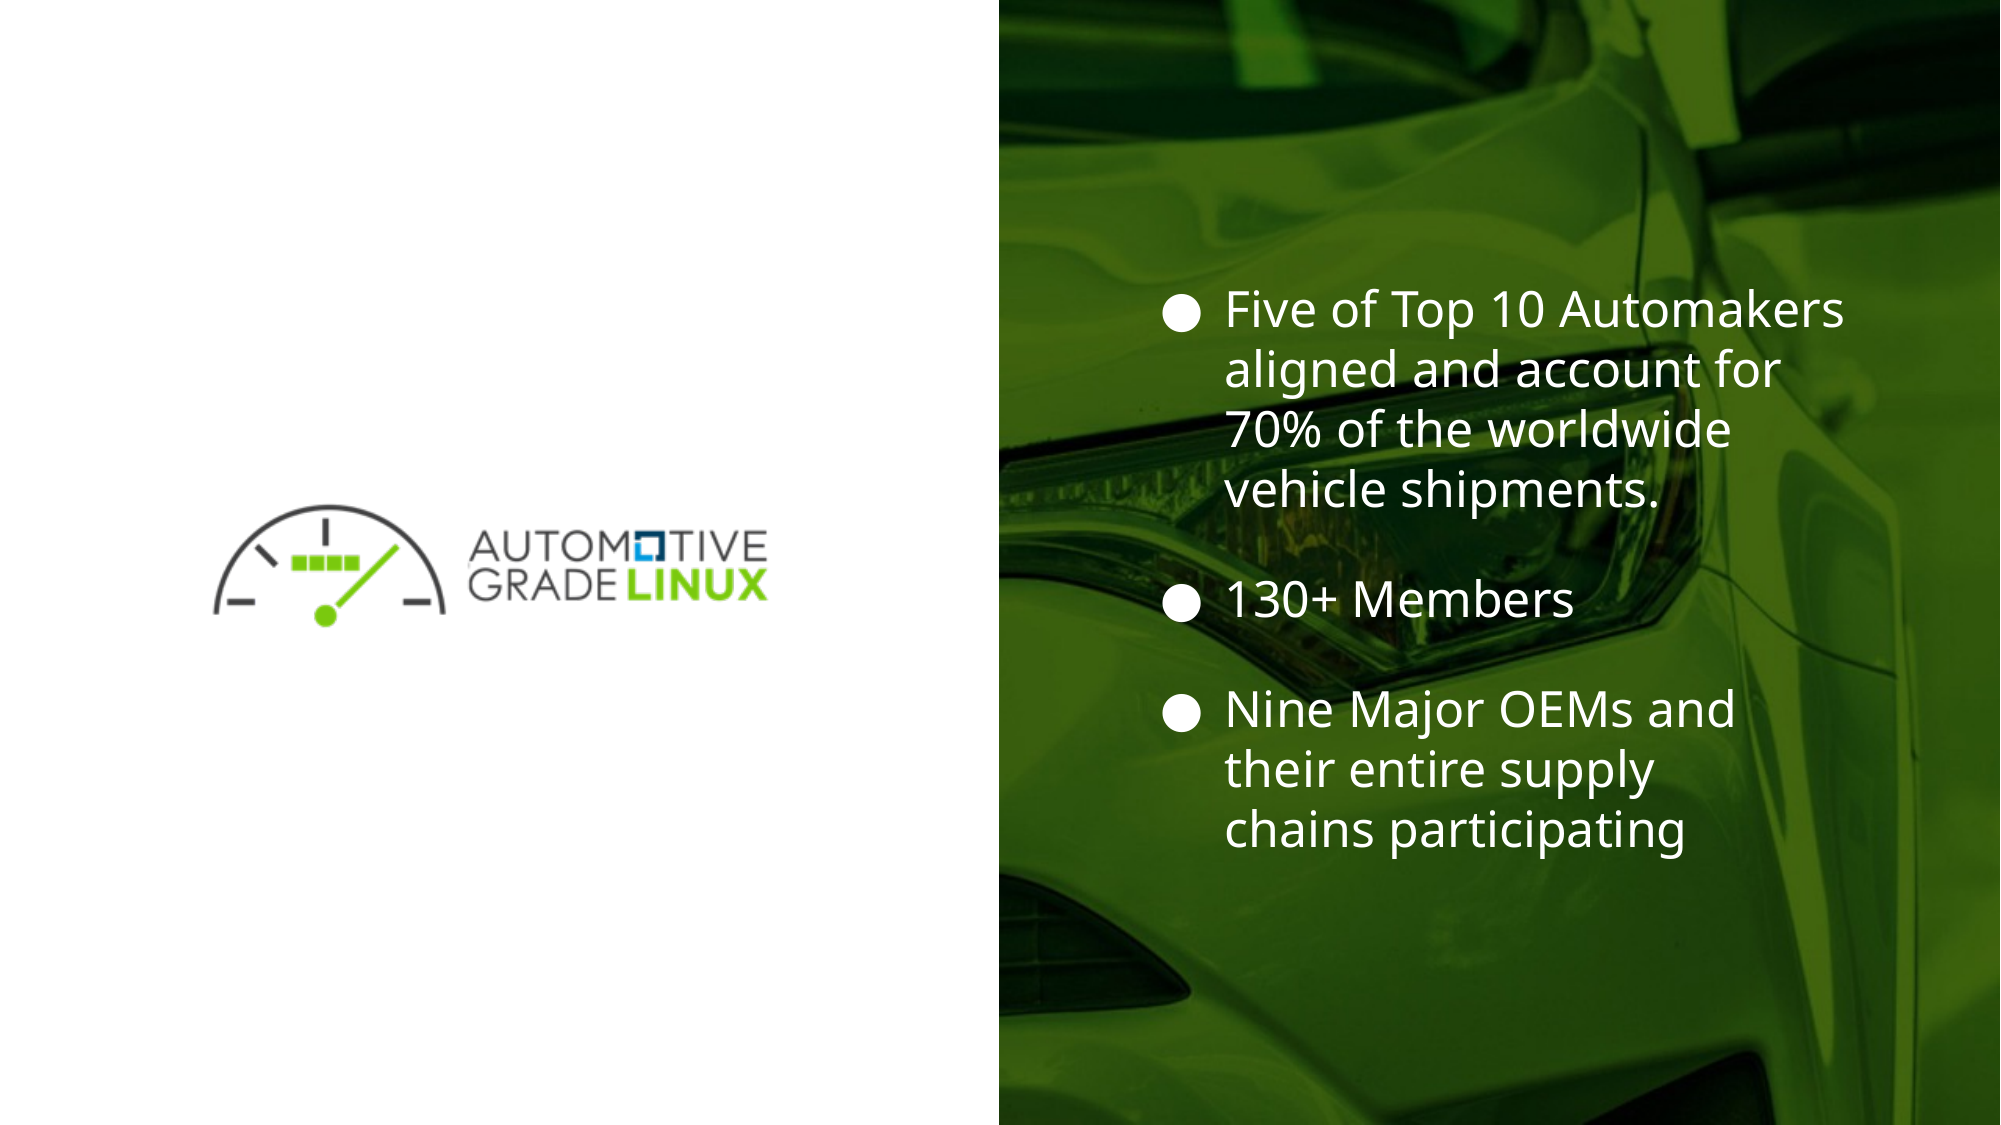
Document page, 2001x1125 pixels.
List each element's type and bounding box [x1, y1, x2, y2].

list [209, 502, 773, 632]
picture [999, 0, 2000, 1125]
